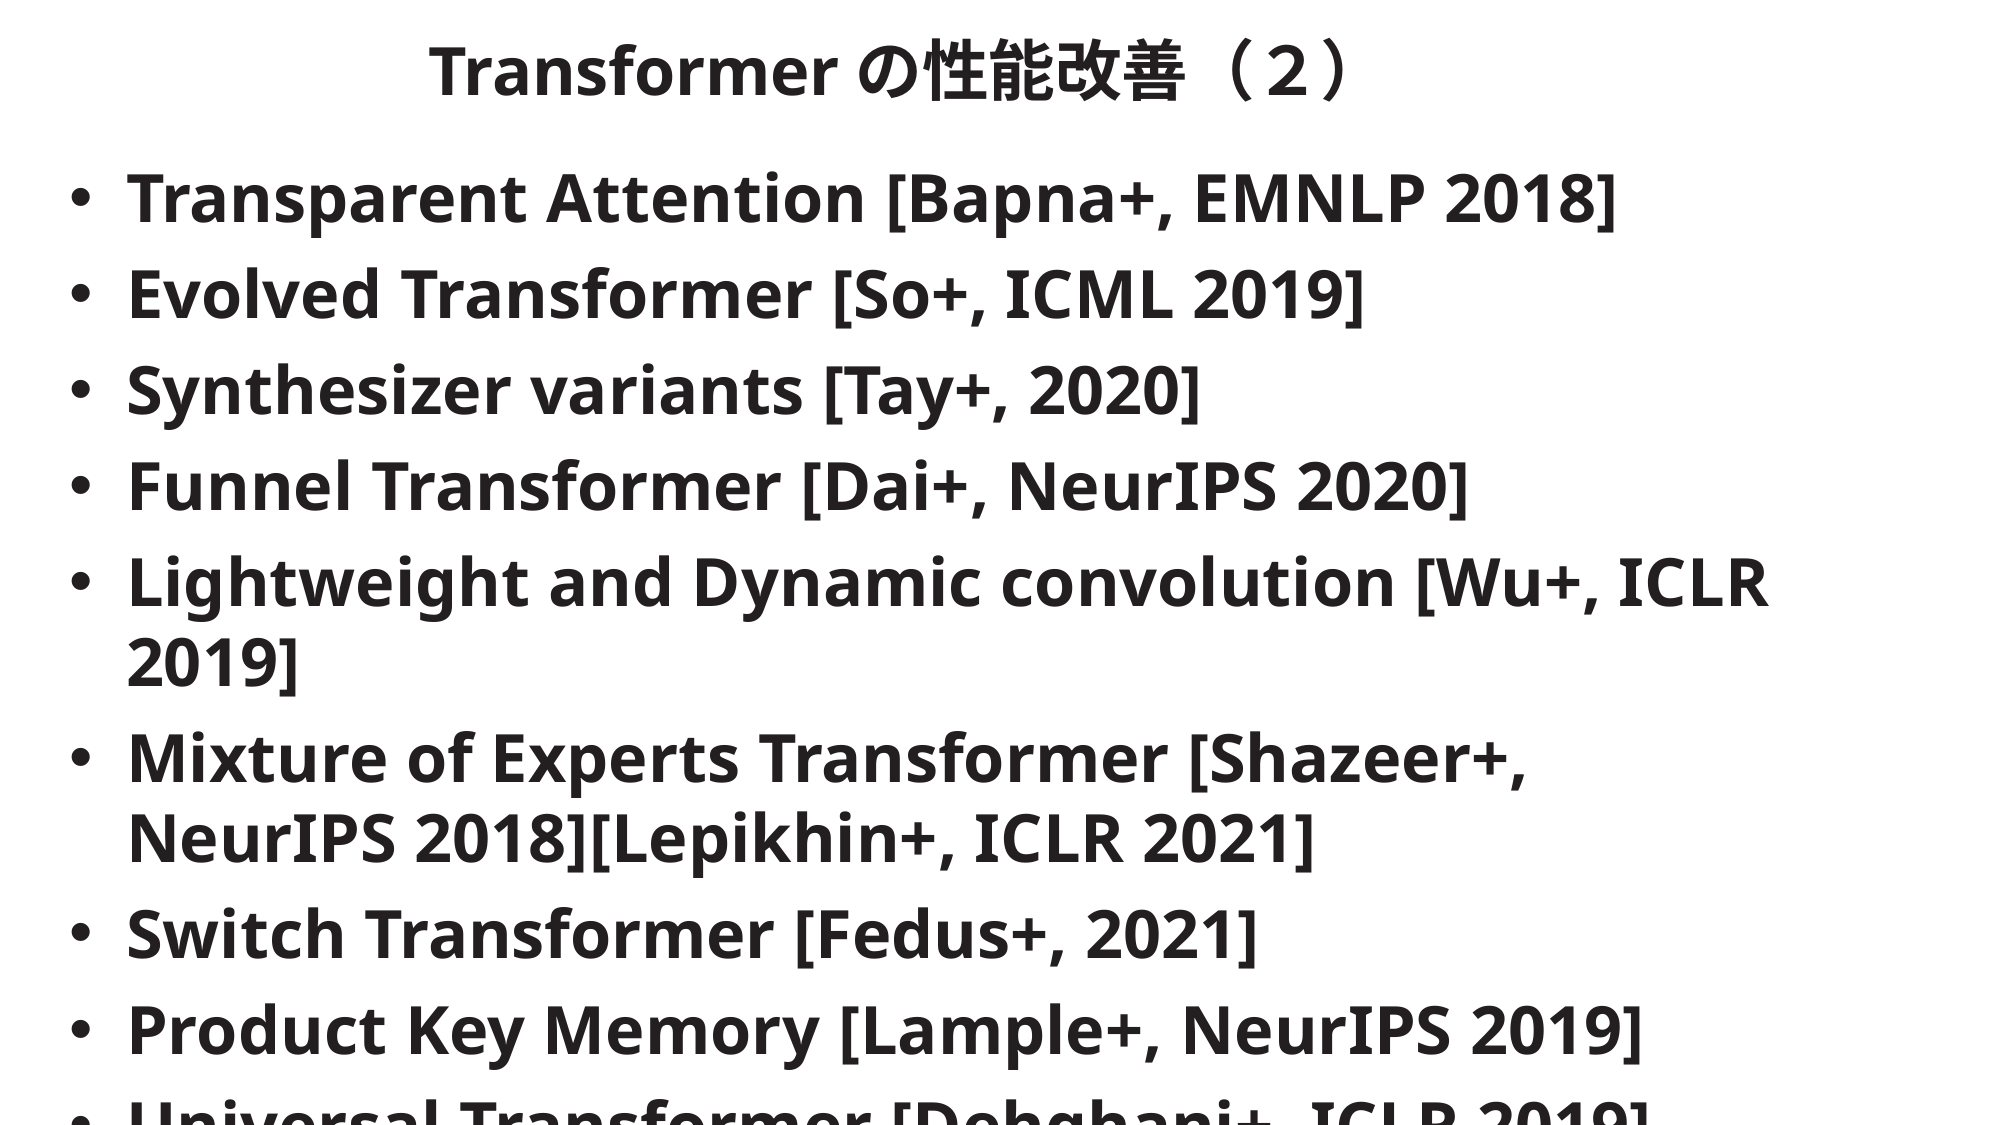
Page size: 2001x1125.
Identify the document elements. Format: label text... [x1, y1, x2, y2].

text_box Transformerの性能改善（２） Transparent Attention [Bapna+, EMNLP 2018] Evolved Transformer [So+, ICML 2019] Synthesizer variants [Tay+, 2020] Funnel Transformer [Dai+, NeurIPS 2020] Lightweight and Dynamic convolution [Wu+, ICLR 2019] Mixture of Experts Transformer [Shazeer+, NeurIPS 2018][Lepikhin+, ICLR 2021] Switch Transformer [Fedus+, 2021] Product Key Memory [Lample+, NeurIPS 2019] Universal Transformer [Dehghani+, ICLR 2019] [67, 26, 1898, 1125]
